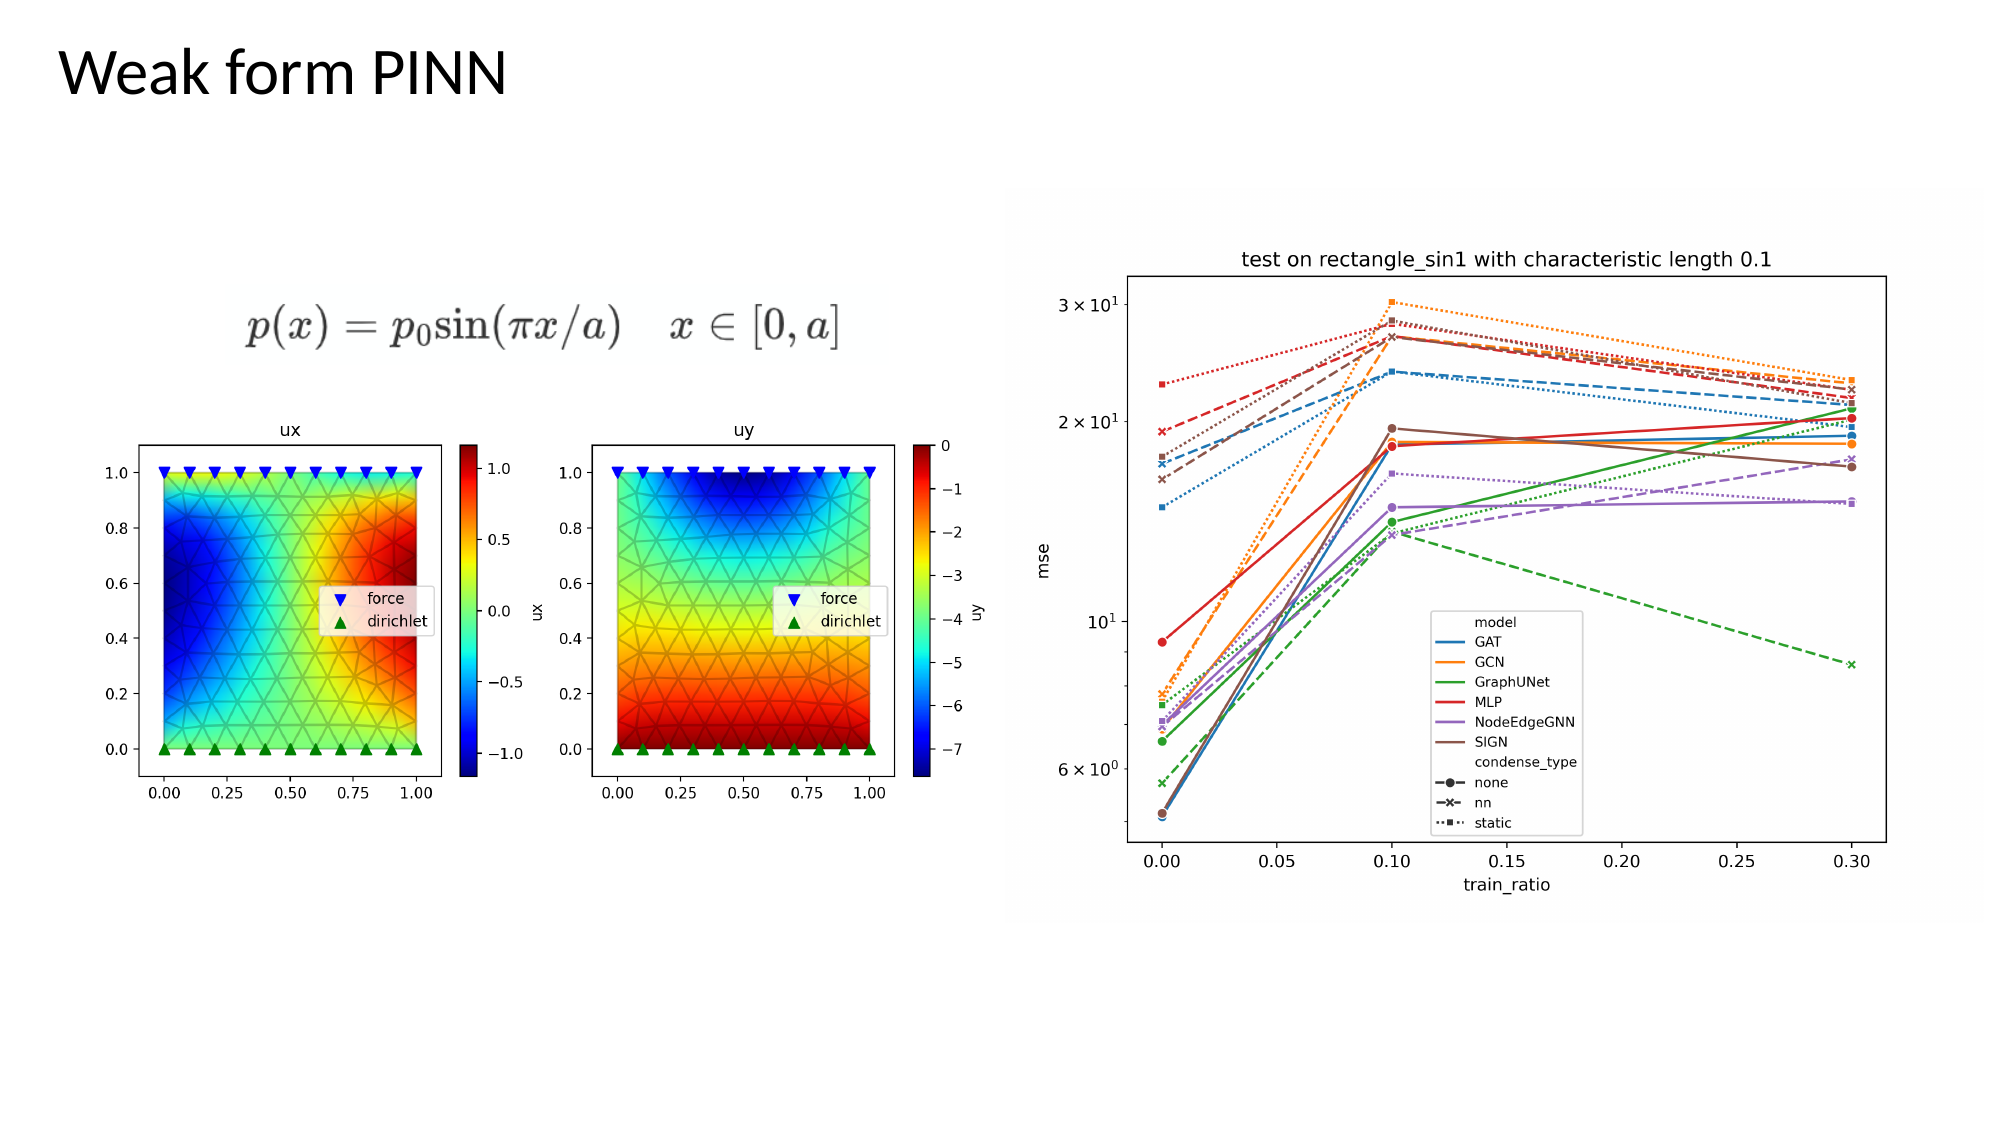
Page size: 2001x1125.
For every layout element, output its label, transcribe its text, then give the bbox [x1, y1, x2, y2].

text_box Weak form PINN [43, 20, 658, 115]
picture [225, 266, 889, 388]
picture [84, 188, 1984, 923]
